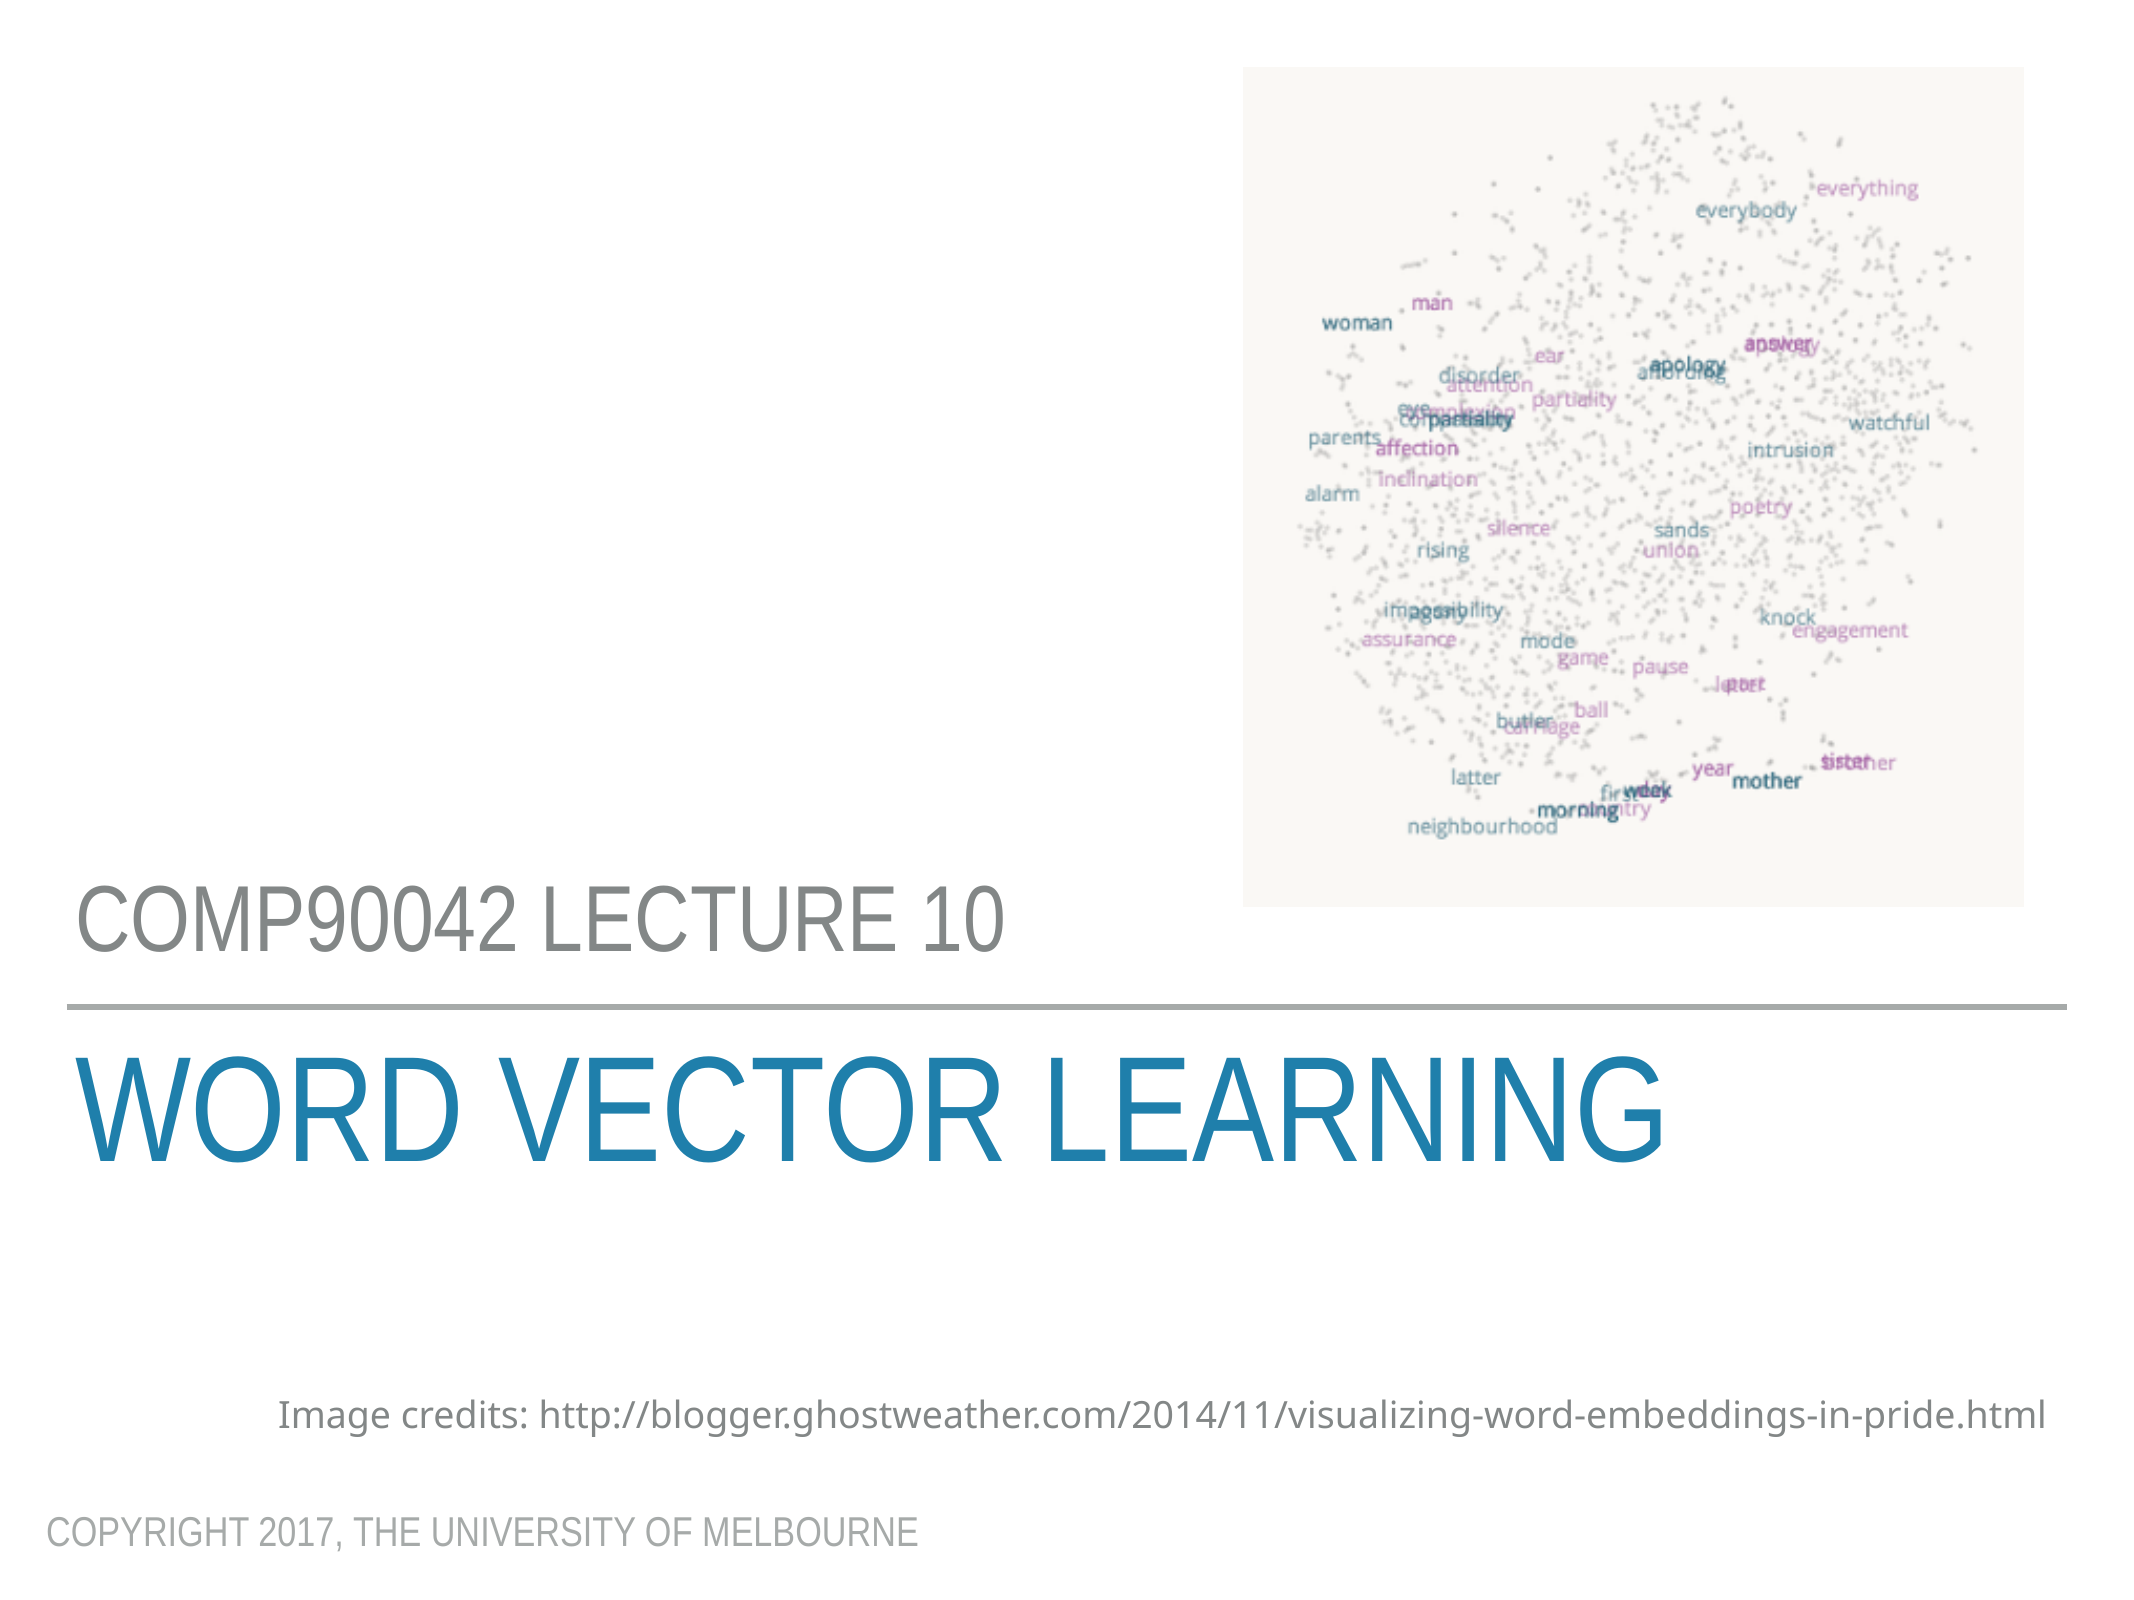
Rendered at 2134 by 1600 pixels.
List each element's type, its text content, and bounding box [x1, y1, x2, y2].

picture [1243, 67, 2025, 907]
title Word Vector learning [66, 1037, 2068, 1483]
text_box Image credits: http://blogger.ghostweather.com/2014/11/visualizing-word-embeddings-in-pride.html [263, 1383, 2111, 1443]
subtitle COMP90042 LECTURE 10 [66, 681, 2068, 979]
